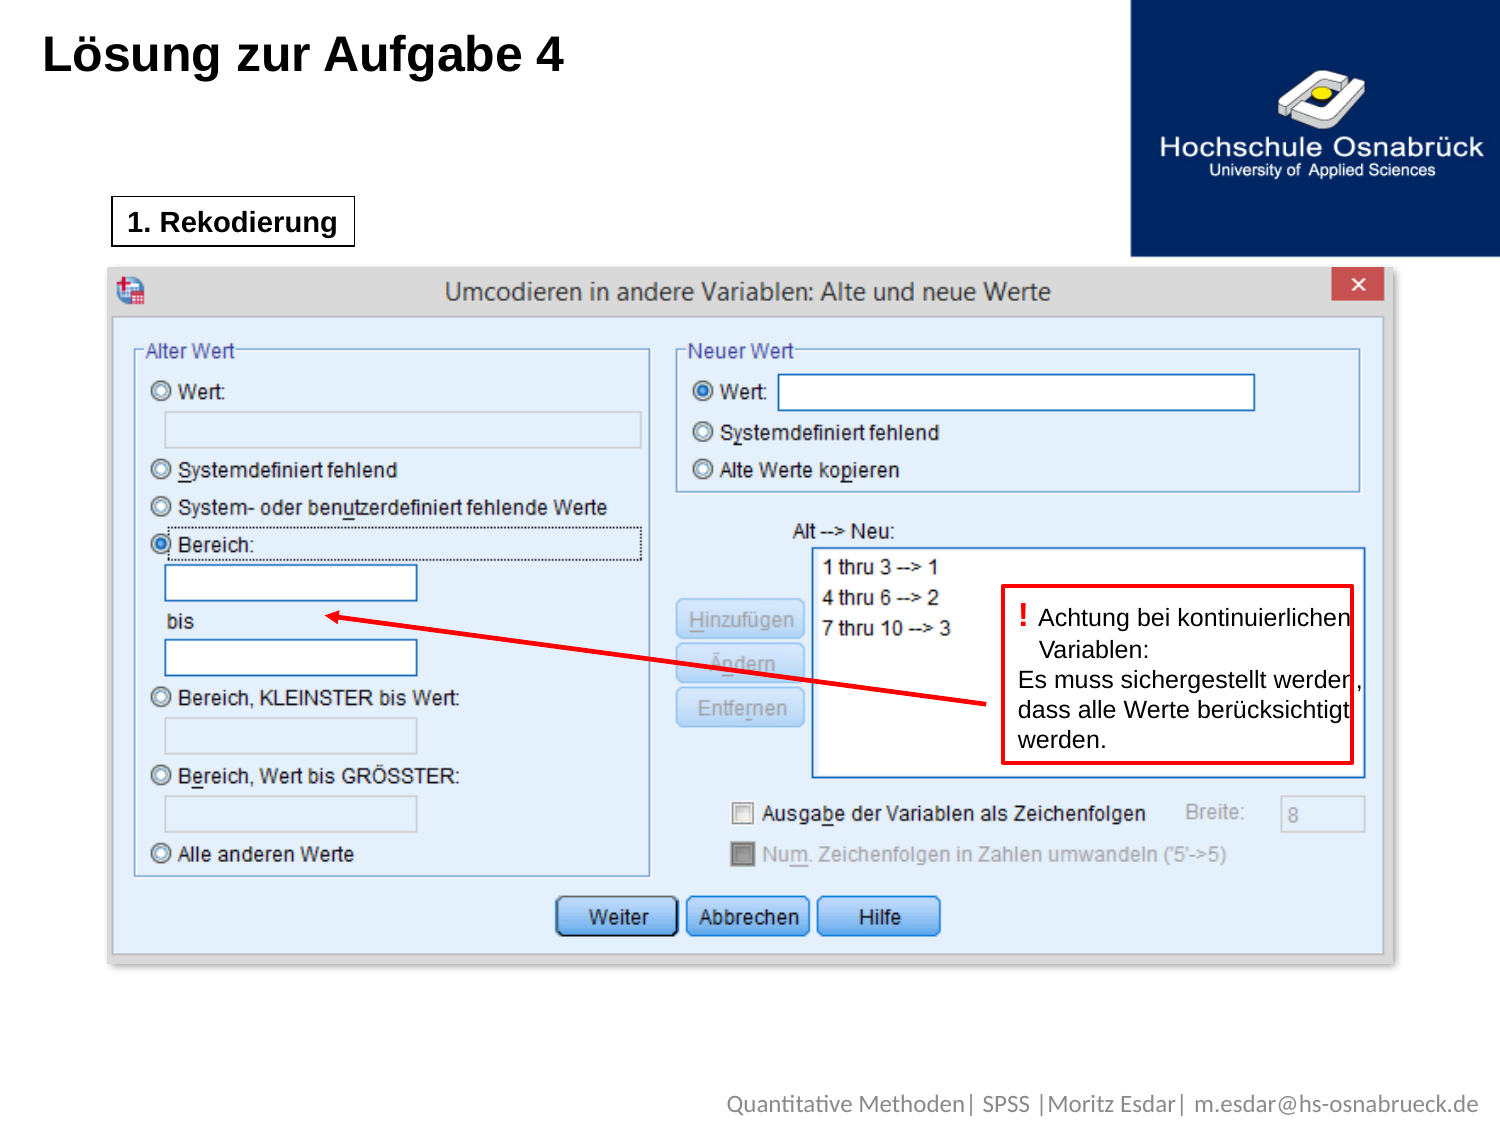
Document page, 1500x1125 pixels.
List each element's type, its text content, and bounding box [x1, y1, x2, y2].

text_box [324, 585, 1394, 763]
text_box 1. Rekodierung [112, 196, 355, 246]
picture [0, 0, 1500, 1078]
text_box Quantitative Methoden| SPSS |Moritz Esdar| m.esdar@hs-osnabrueck.de [0, 1078, 1500, 1125]
text_box Lösung zur Aufgabe 4 [27, 14, 1292, 89]
